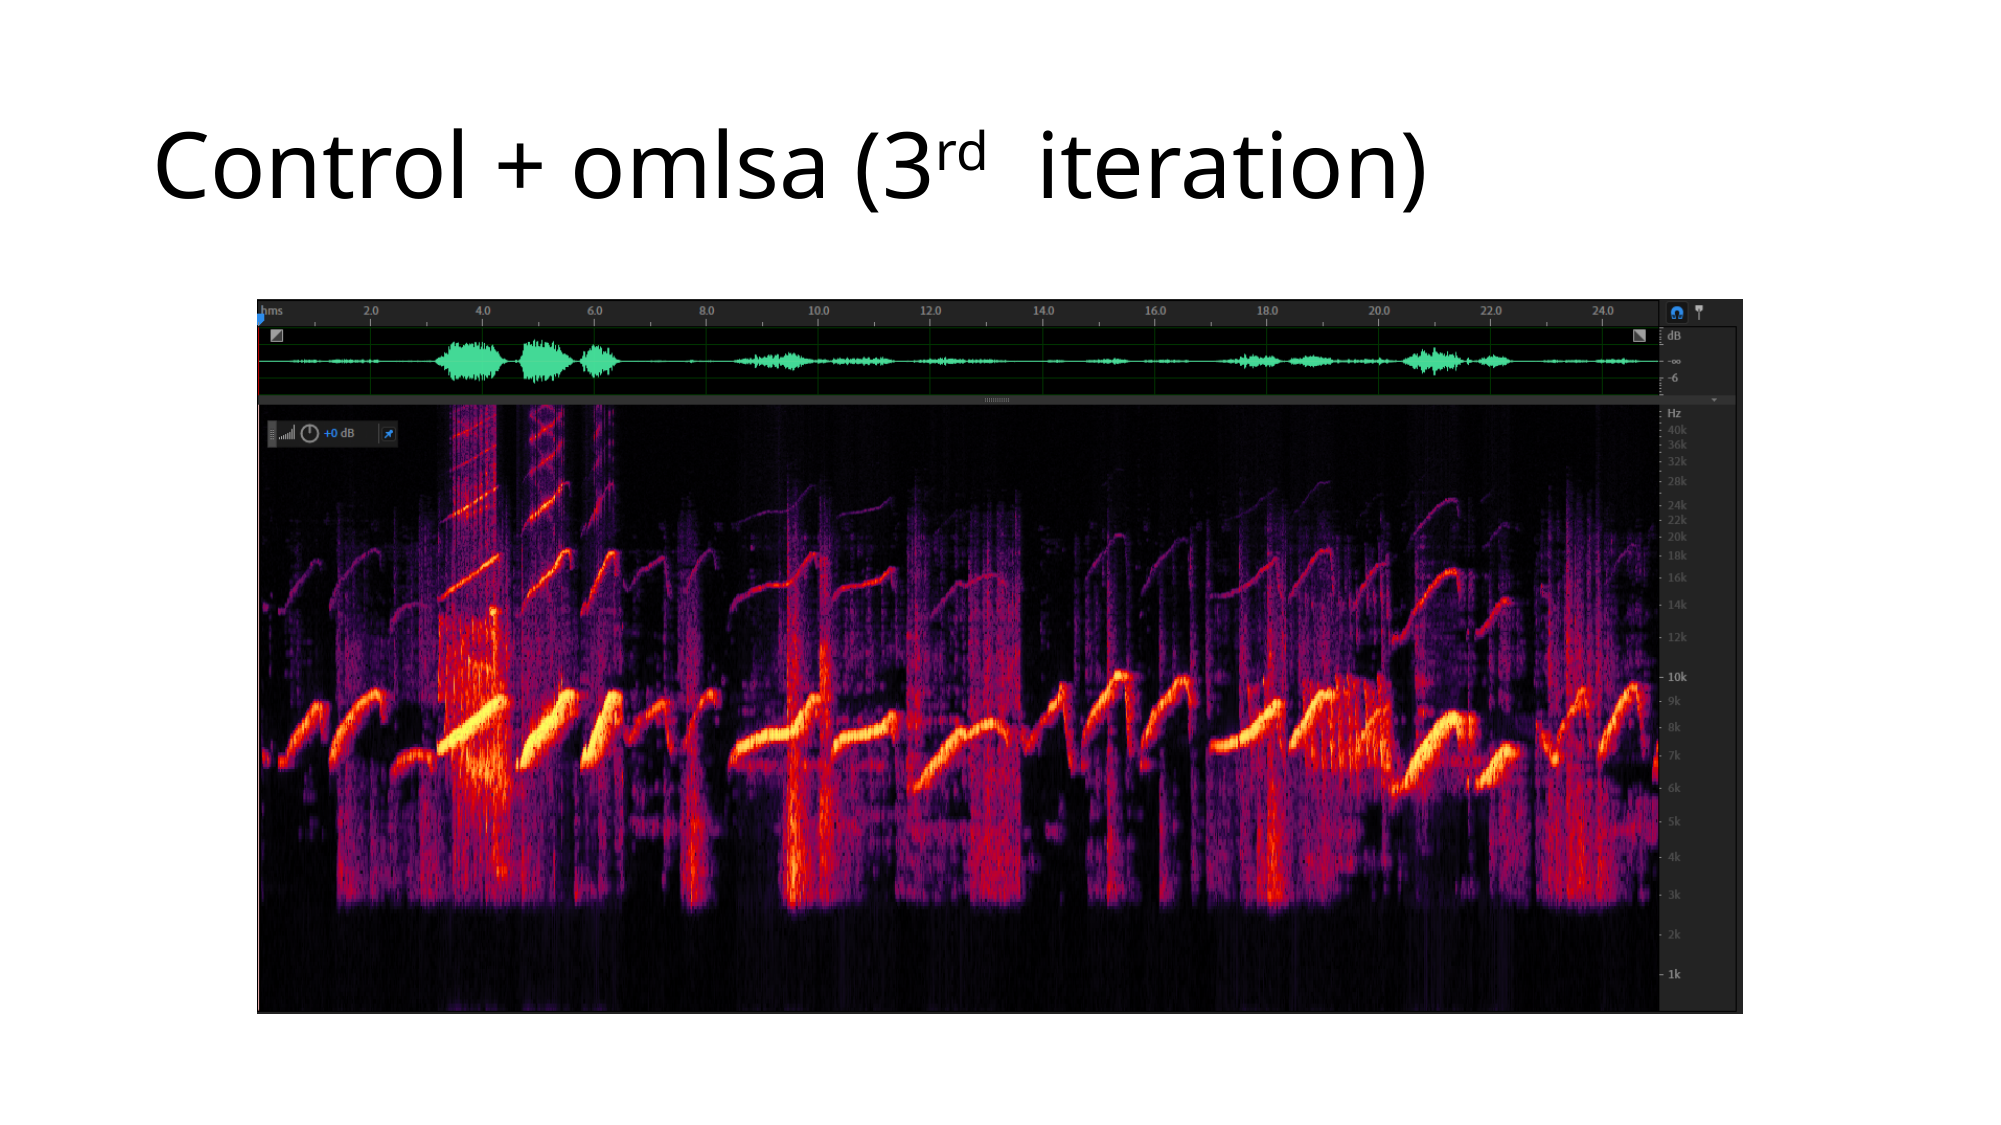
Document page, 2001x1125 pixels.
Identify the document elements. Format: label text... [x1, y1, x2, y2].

title Control + omlsa (3rd iteration) [137, 59, 1863, 278]
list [257, 299, 1743, 1014]
